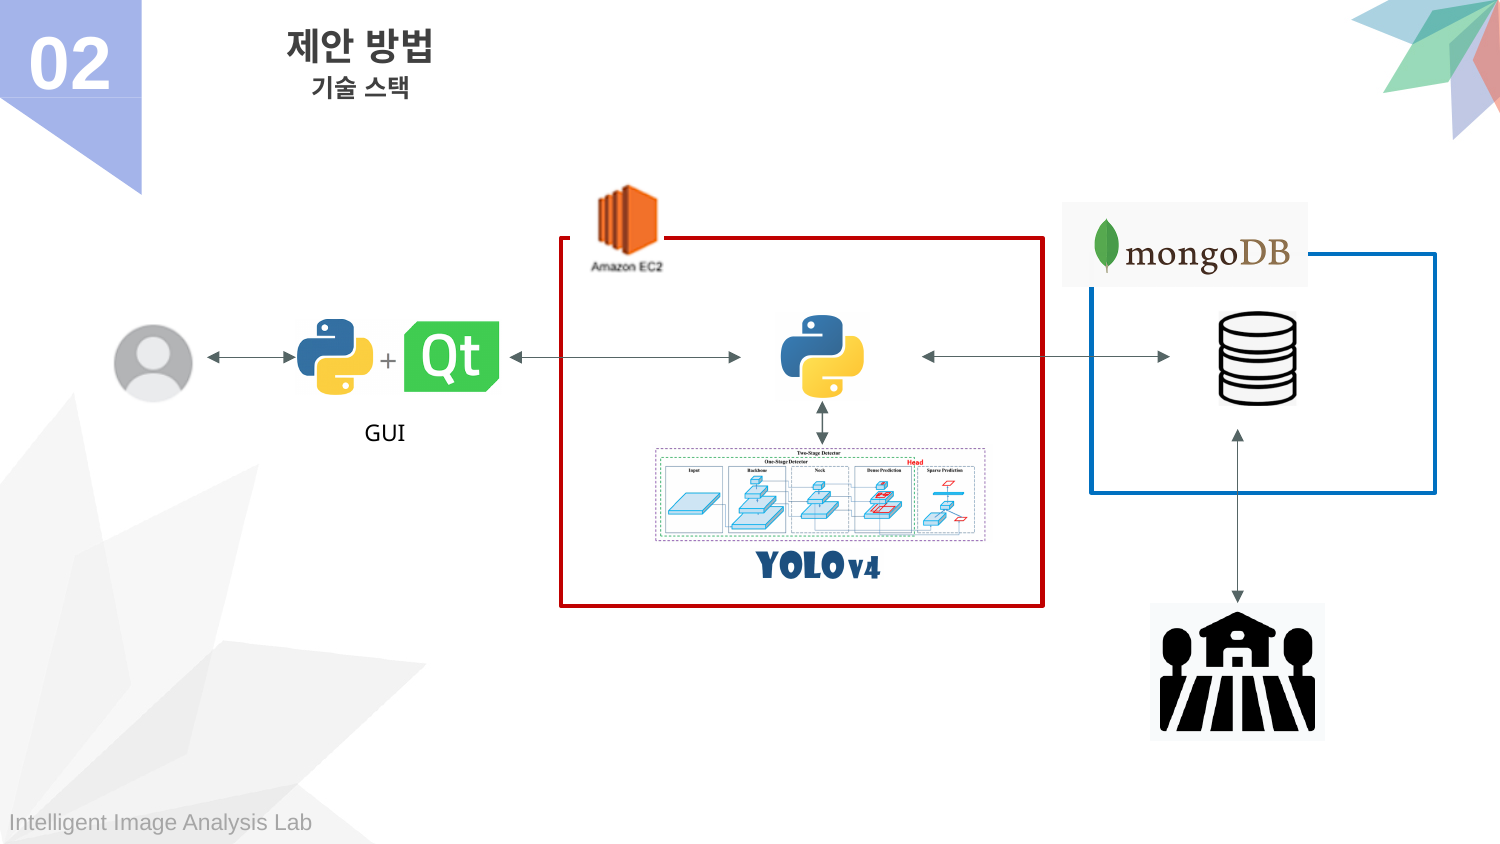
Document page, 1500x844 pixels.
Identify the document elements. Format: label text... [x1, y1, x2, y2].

text_box [559, 236, 1045, 608]
text_box GUI [307, 402, 447, 454]
text_box [143, 0, 1500, 75]
text_box 제안 방법 기술 스택 [146, 15, 715, 110]
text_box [0, 0, 142, 196]
text_box [1089, 252, 1437, 495]
picture [0, 75, 1500, 844]
